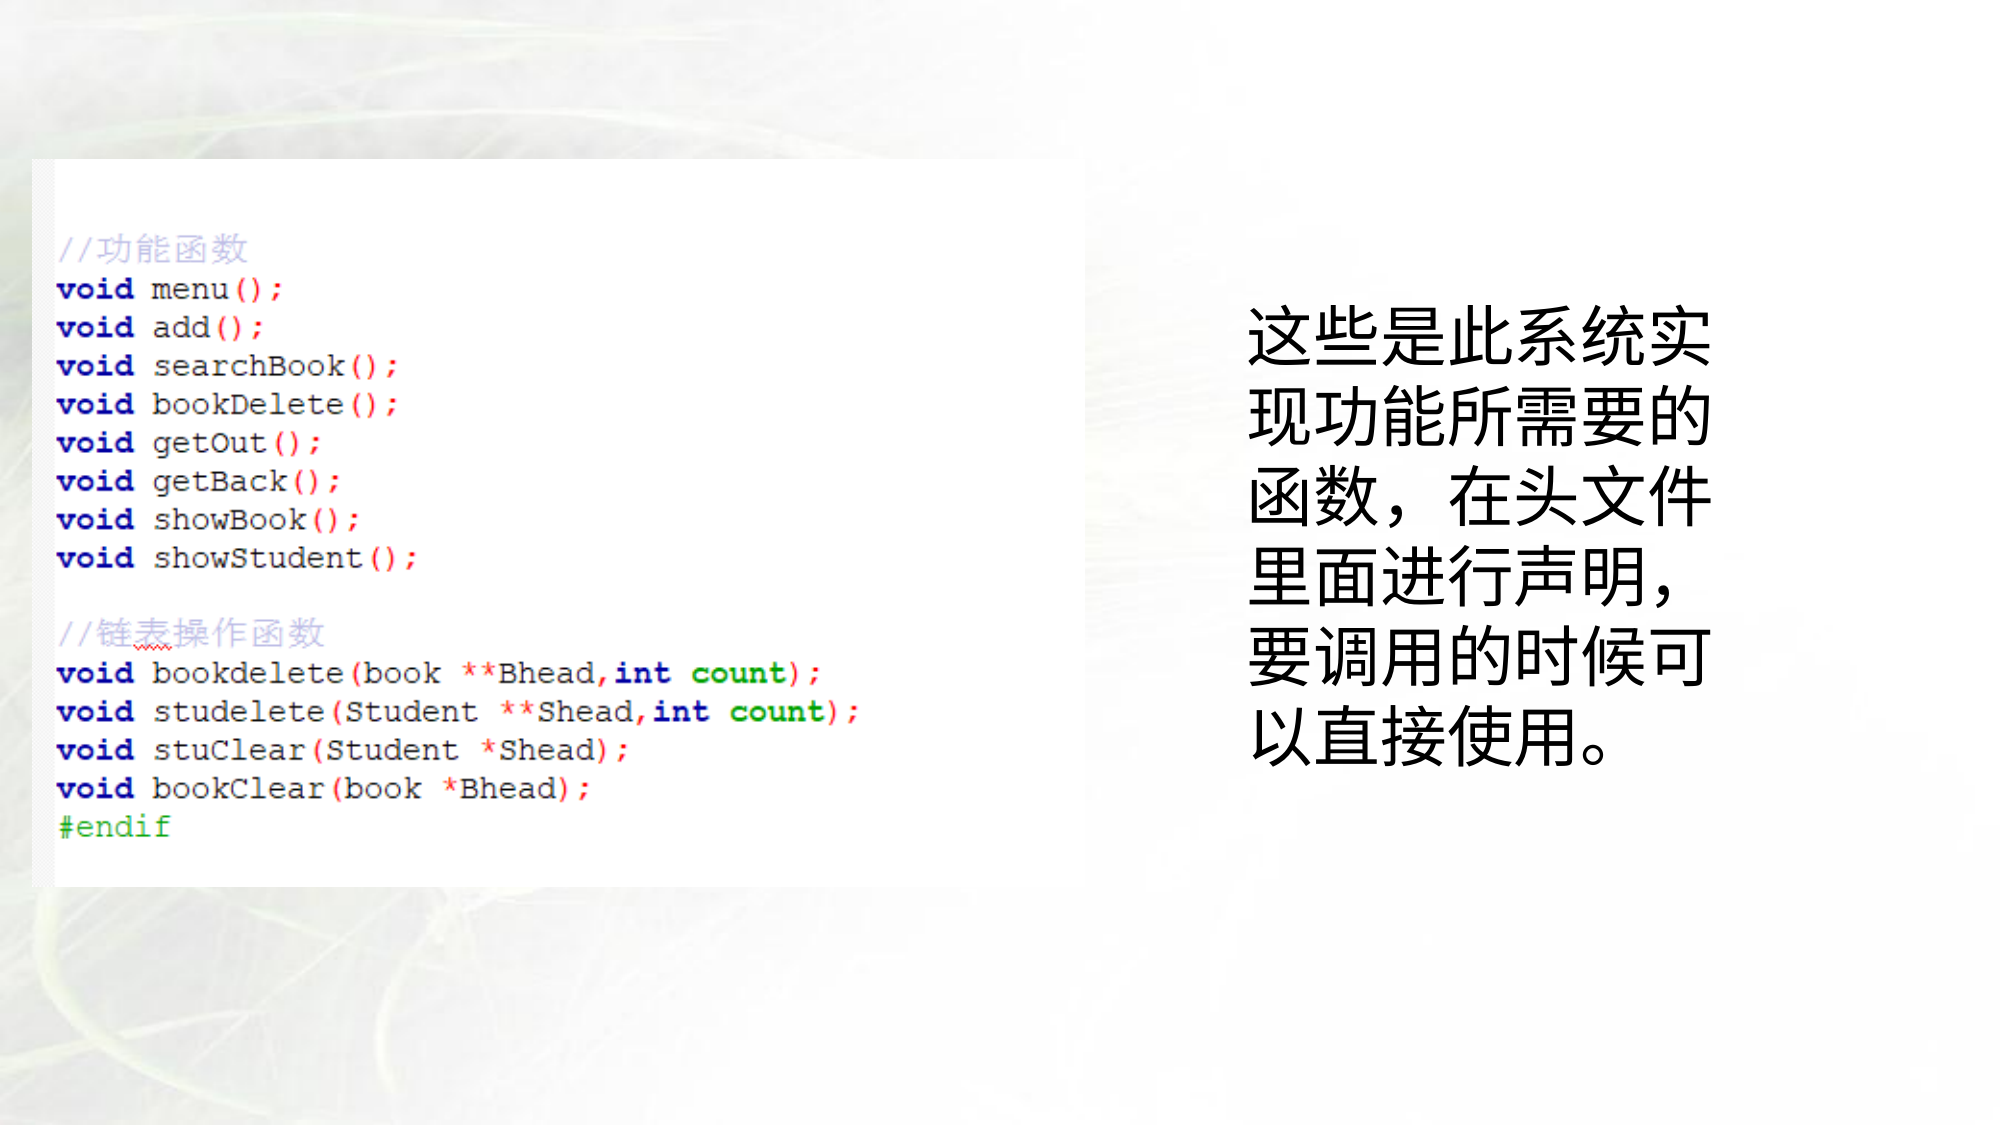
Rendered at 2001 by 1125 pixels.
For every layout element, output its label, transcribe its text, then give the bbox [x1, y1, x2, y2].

picture [0, 0, 2001, 1125]
text_box 这些是此系统实现功能所需要的函数，在头文件里面进行声明，要调用的时候可以直接使用。 [1232, 287, 1733, 783]
